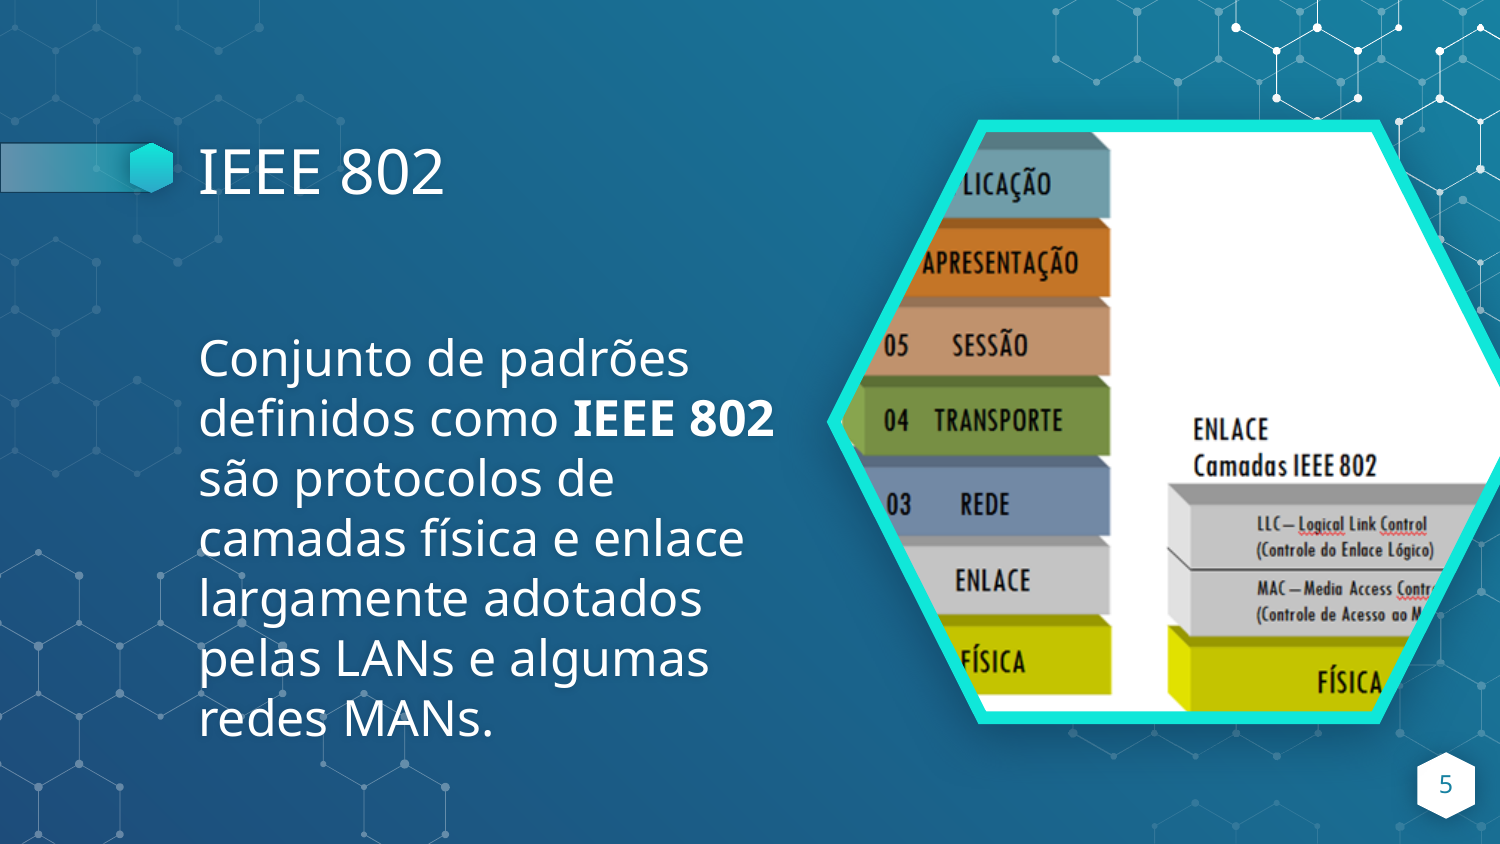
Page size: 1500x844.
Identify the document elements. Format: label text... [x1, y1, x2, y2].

slide_number ‹#› [1417, 752, 1475, 819]
list Conjunto de padrões definidos como IEEE 802 são protocolos de camadas física e enlace largamente adotados pelas LANs e algumas redes MANs. [198, 326, 790, 665]
picture [833, 125, 1500, 719]
title IEEE 802 [198, 140, 790, 198]
